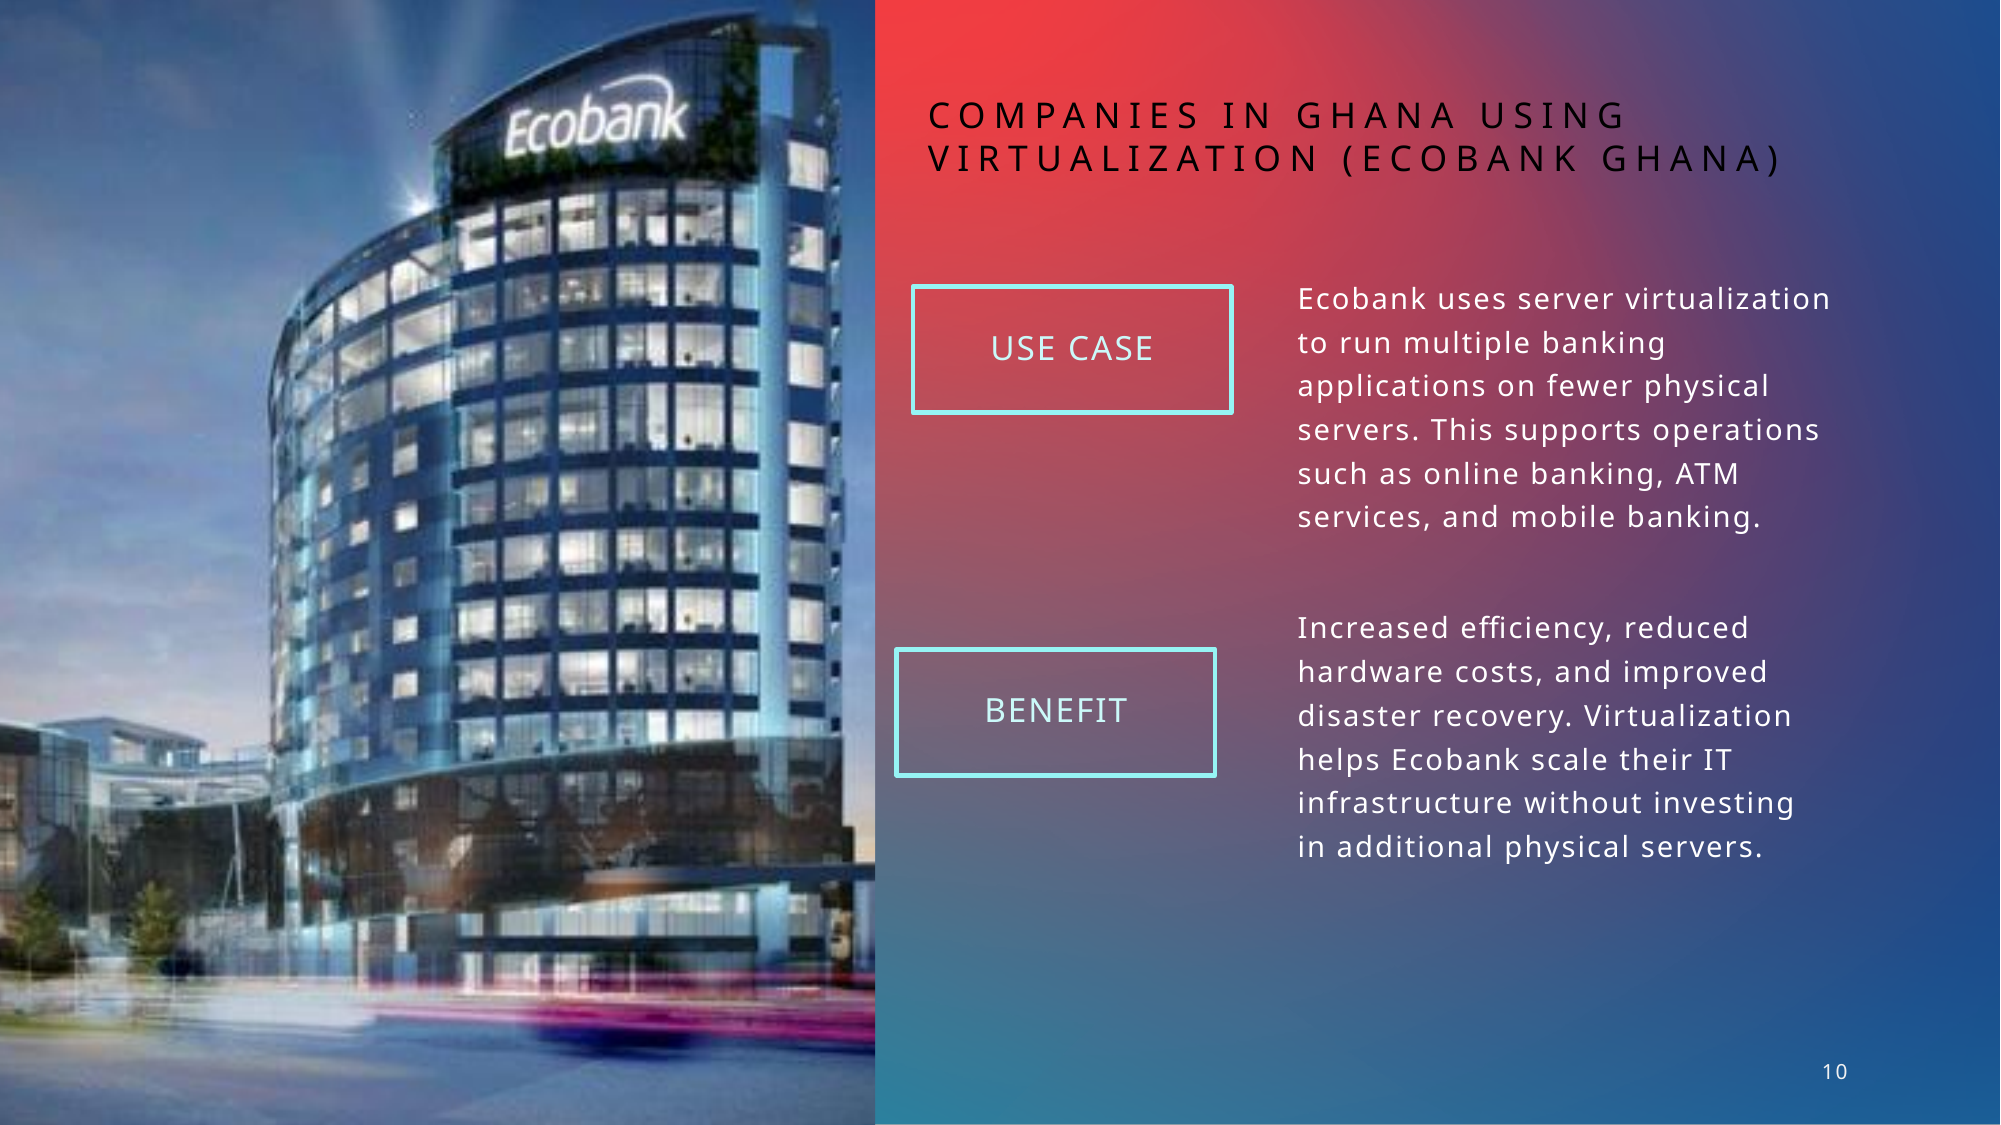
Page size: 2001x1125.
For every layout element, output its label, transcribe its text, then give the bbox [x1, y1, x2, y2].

list Benefit [894, 647, 1217, 778]
slide_number 10 [1412, 1042, 1863, 1103]
list Ecobank uses server virtualization to run multiple banking applications on fewer physical servers. This supports operations such as online banking, ATM services, and mobile banking. [1282, 264, 1863, 457]
list Increased efficiency, reduced hardware costs, and improved disaster recovery. Virtualization helps Ecobank scale their IT infrastructure without investing in additional physical servers. [1282, 593, 1835, 896]
list Use Case [911, 284, 1234, 415]
picture [0, 0, 2000, 1125]
title Companies in Ghana Using Virtualization (Ecobank Ghana) [912, 72, 1869, 199]
